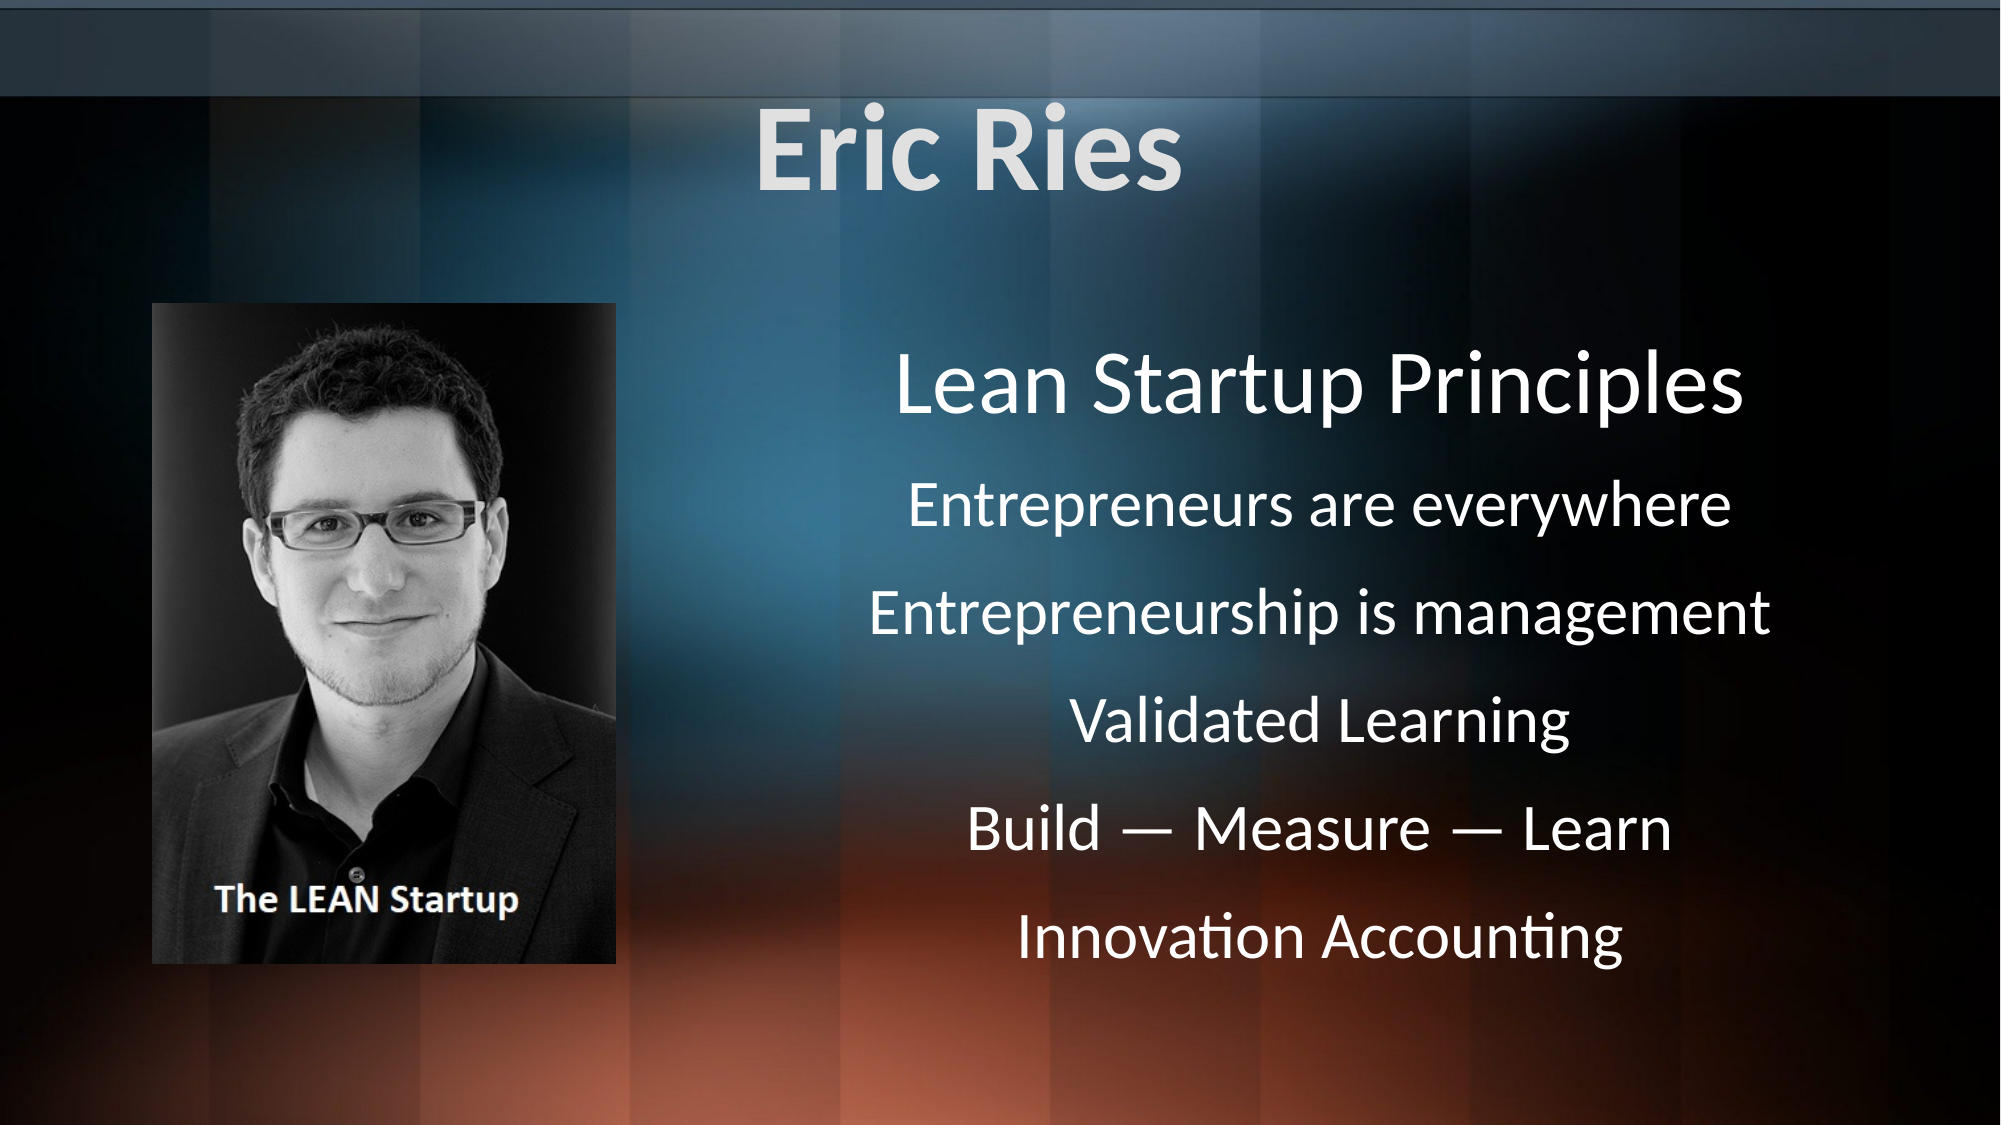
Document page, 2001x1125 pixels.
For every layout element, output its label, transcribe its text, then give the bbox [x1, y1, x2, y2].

text_box Lean Startup Principles Entrepreneurs are everywhere Entrepreneurship is management Validated Learning Build — Measure — Learn Innovation Accounting [778, 303, 1862, 992]
picture [0, 0, 2001, 1125]
text_box Eric Ries [141, 94, 1798, 223]
